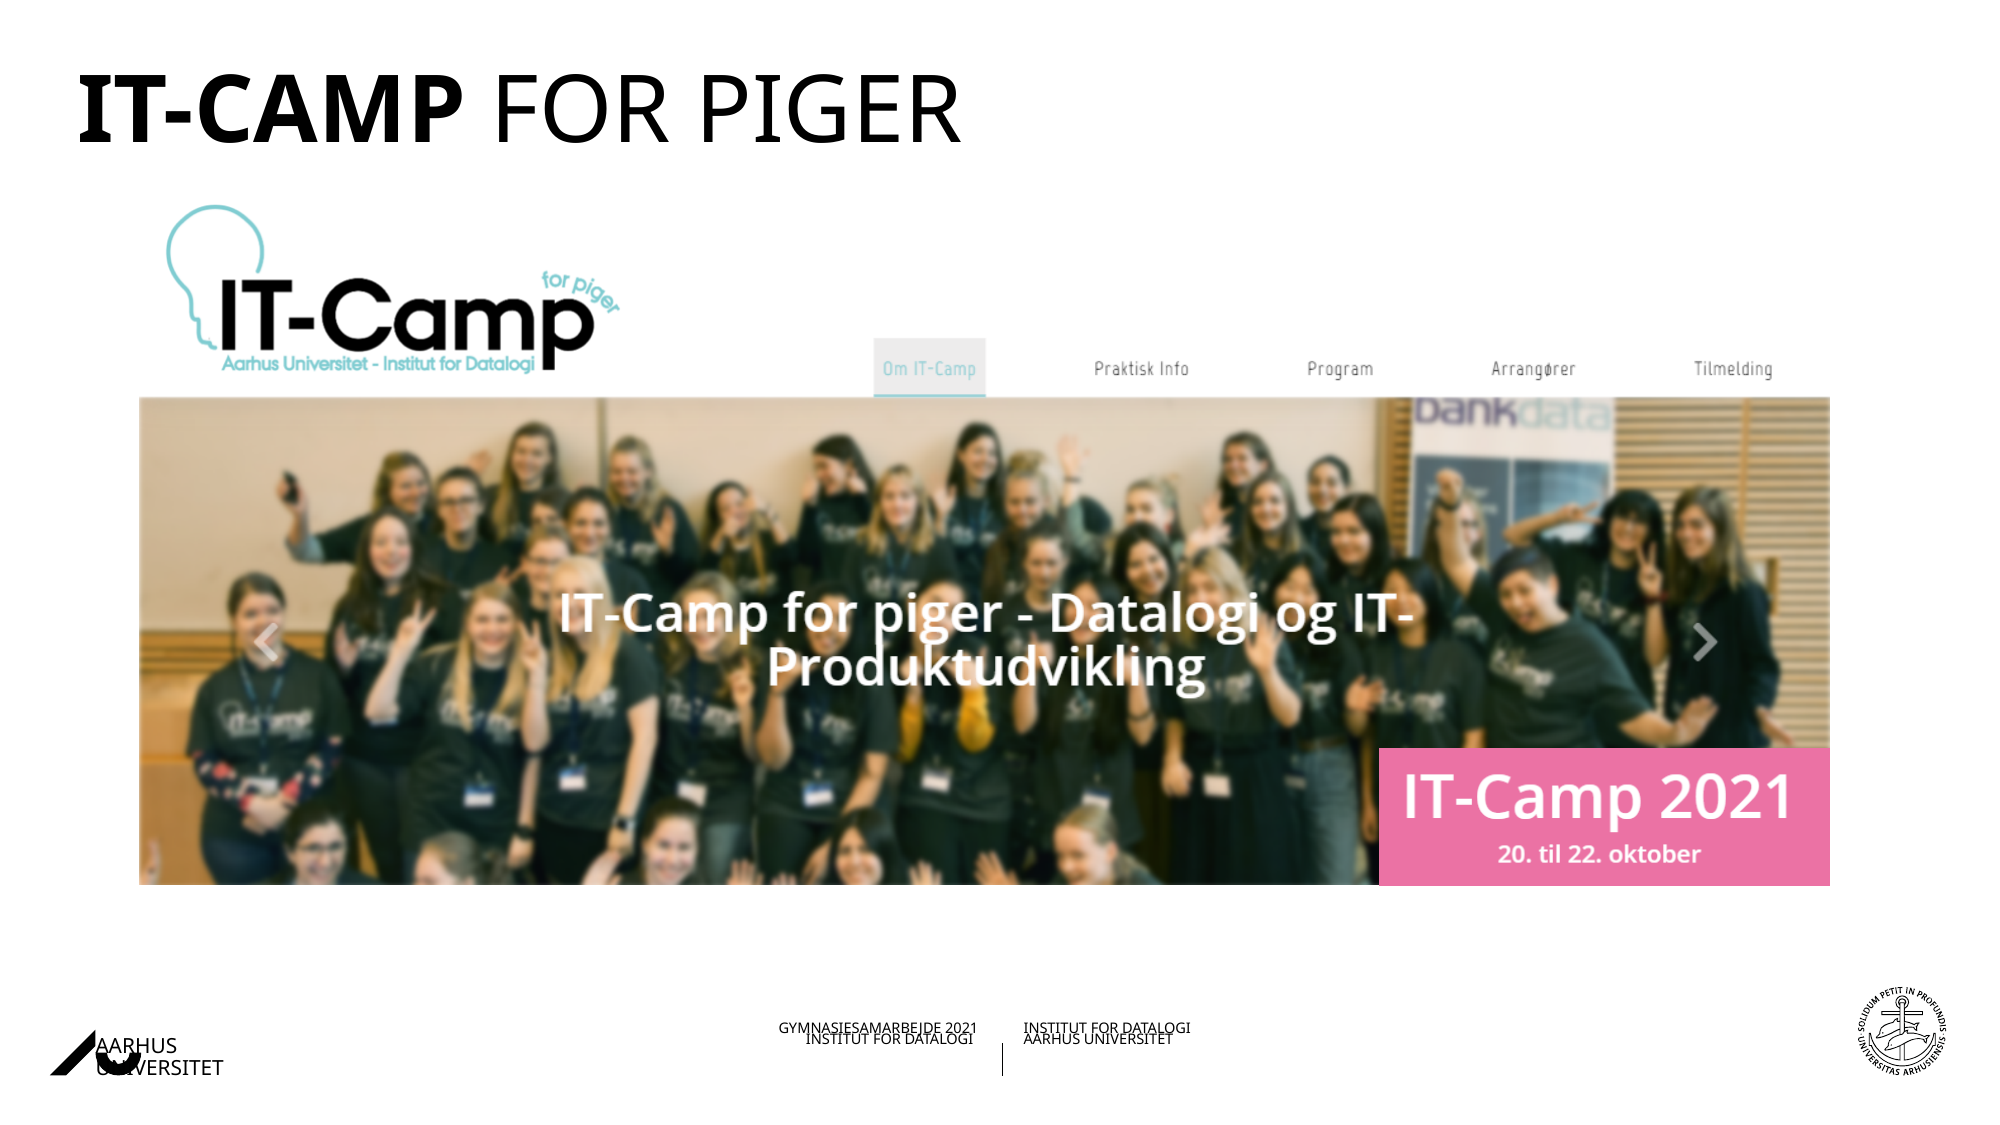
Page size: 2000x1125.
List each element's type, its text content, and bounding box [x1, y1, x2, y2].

title It-camp FOR PIGER [76, 36, 1923, 163]
picture [139, 194, 1830, 887]
